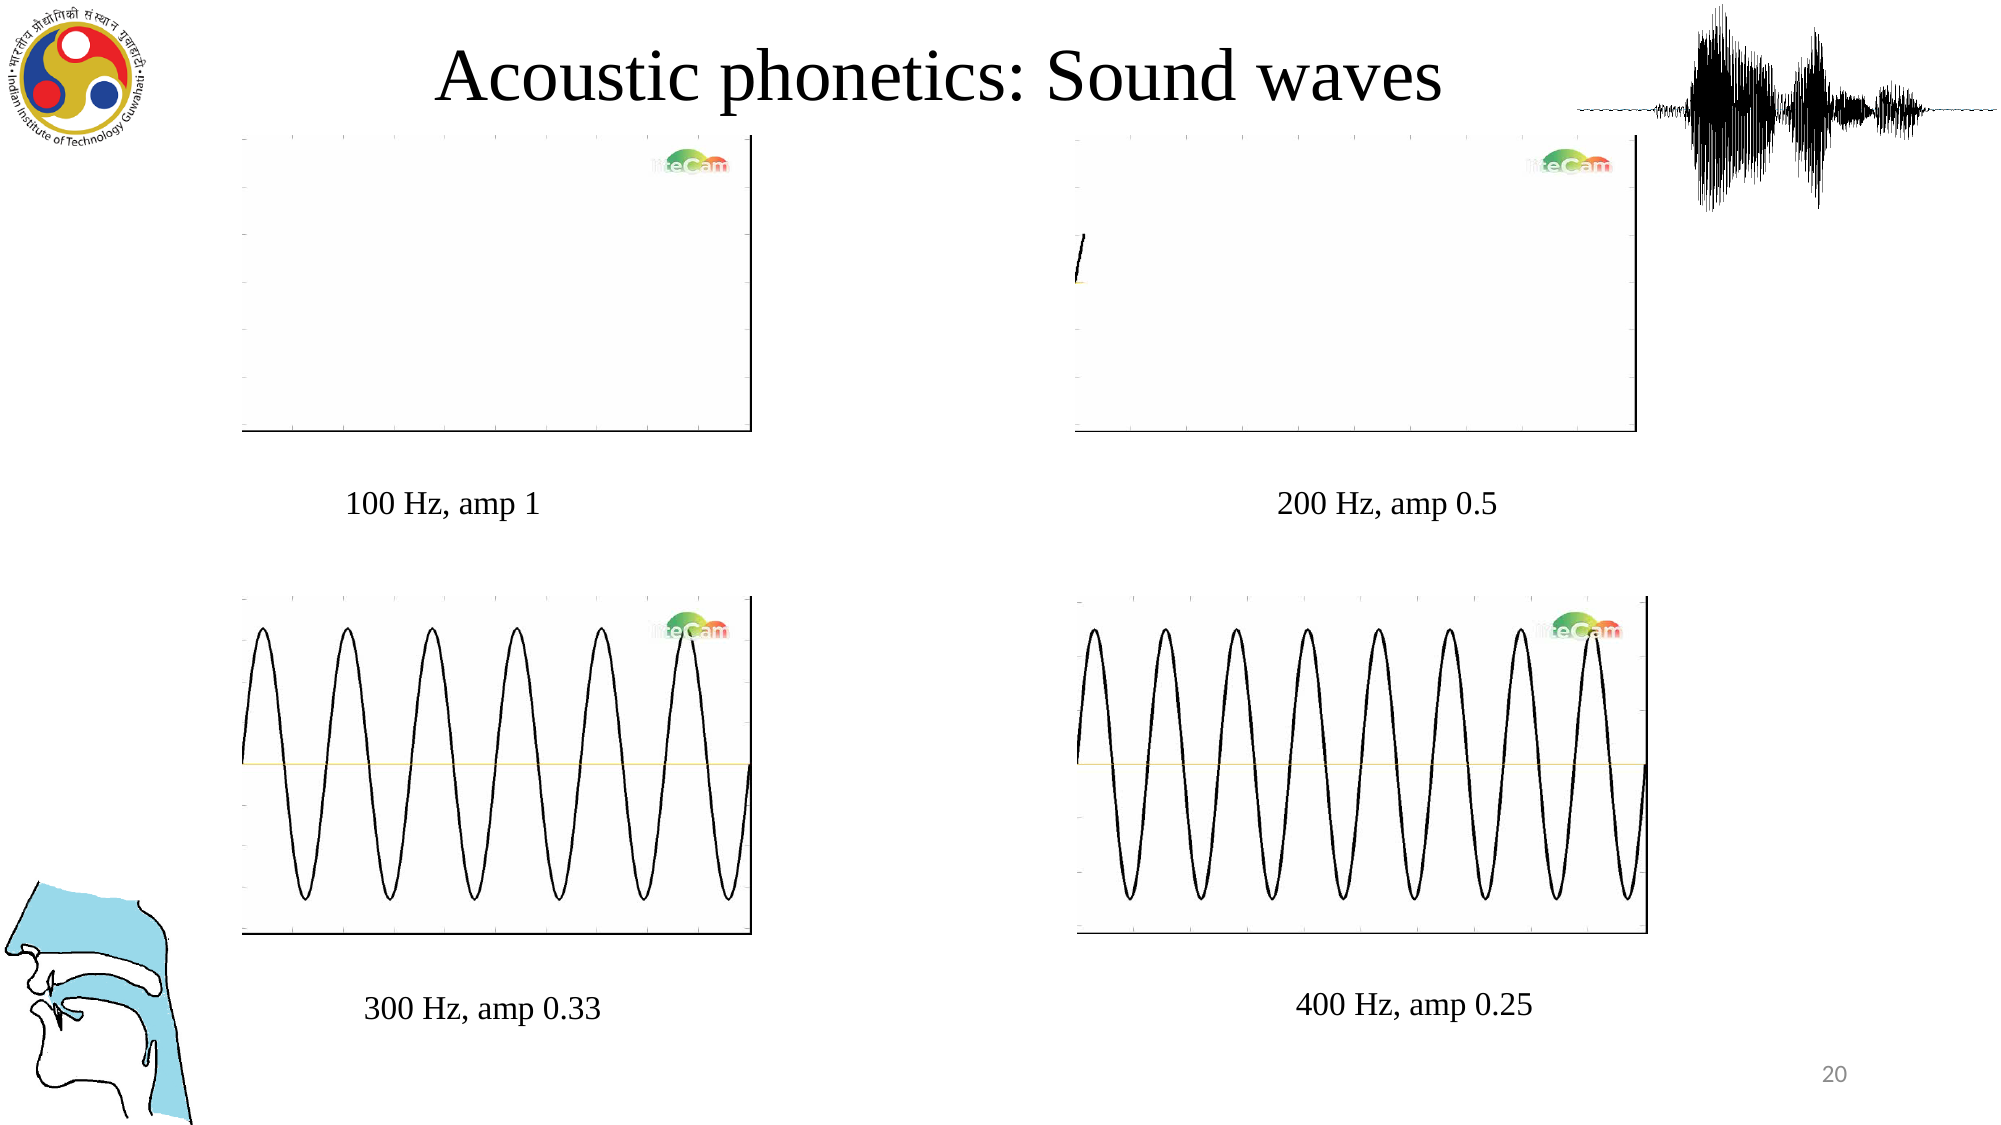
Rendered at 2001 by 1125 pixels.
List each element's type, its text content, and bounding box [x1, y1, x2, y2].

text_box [241, 595, 753, 936]
picture [3, 4, 147, 150]
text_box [1076, 595, 1649, 935]
text_box 300 Hz, amp 0.33 [349, 978, 627, 1034]
text_box Acoustic phonetics: Sound waves [419, 17, 1477, 123]
text_box 100 Hz, amp 1 [330, 473, 566, 529]
text_box 400 Hz, amp 0.25 [1281, 974, 1558, 1030]
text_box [241, 134, 753, 433]
picture [0, 876, 193, 1125]
text_box 200 Hz, amp 0.5 [1262, 473, 1524, 529]
slide_number 20 [1412, 1042, 1863, 1103]
picture [1577, 4, 1997, 212]
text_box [1074, 134, 1638, 433]
